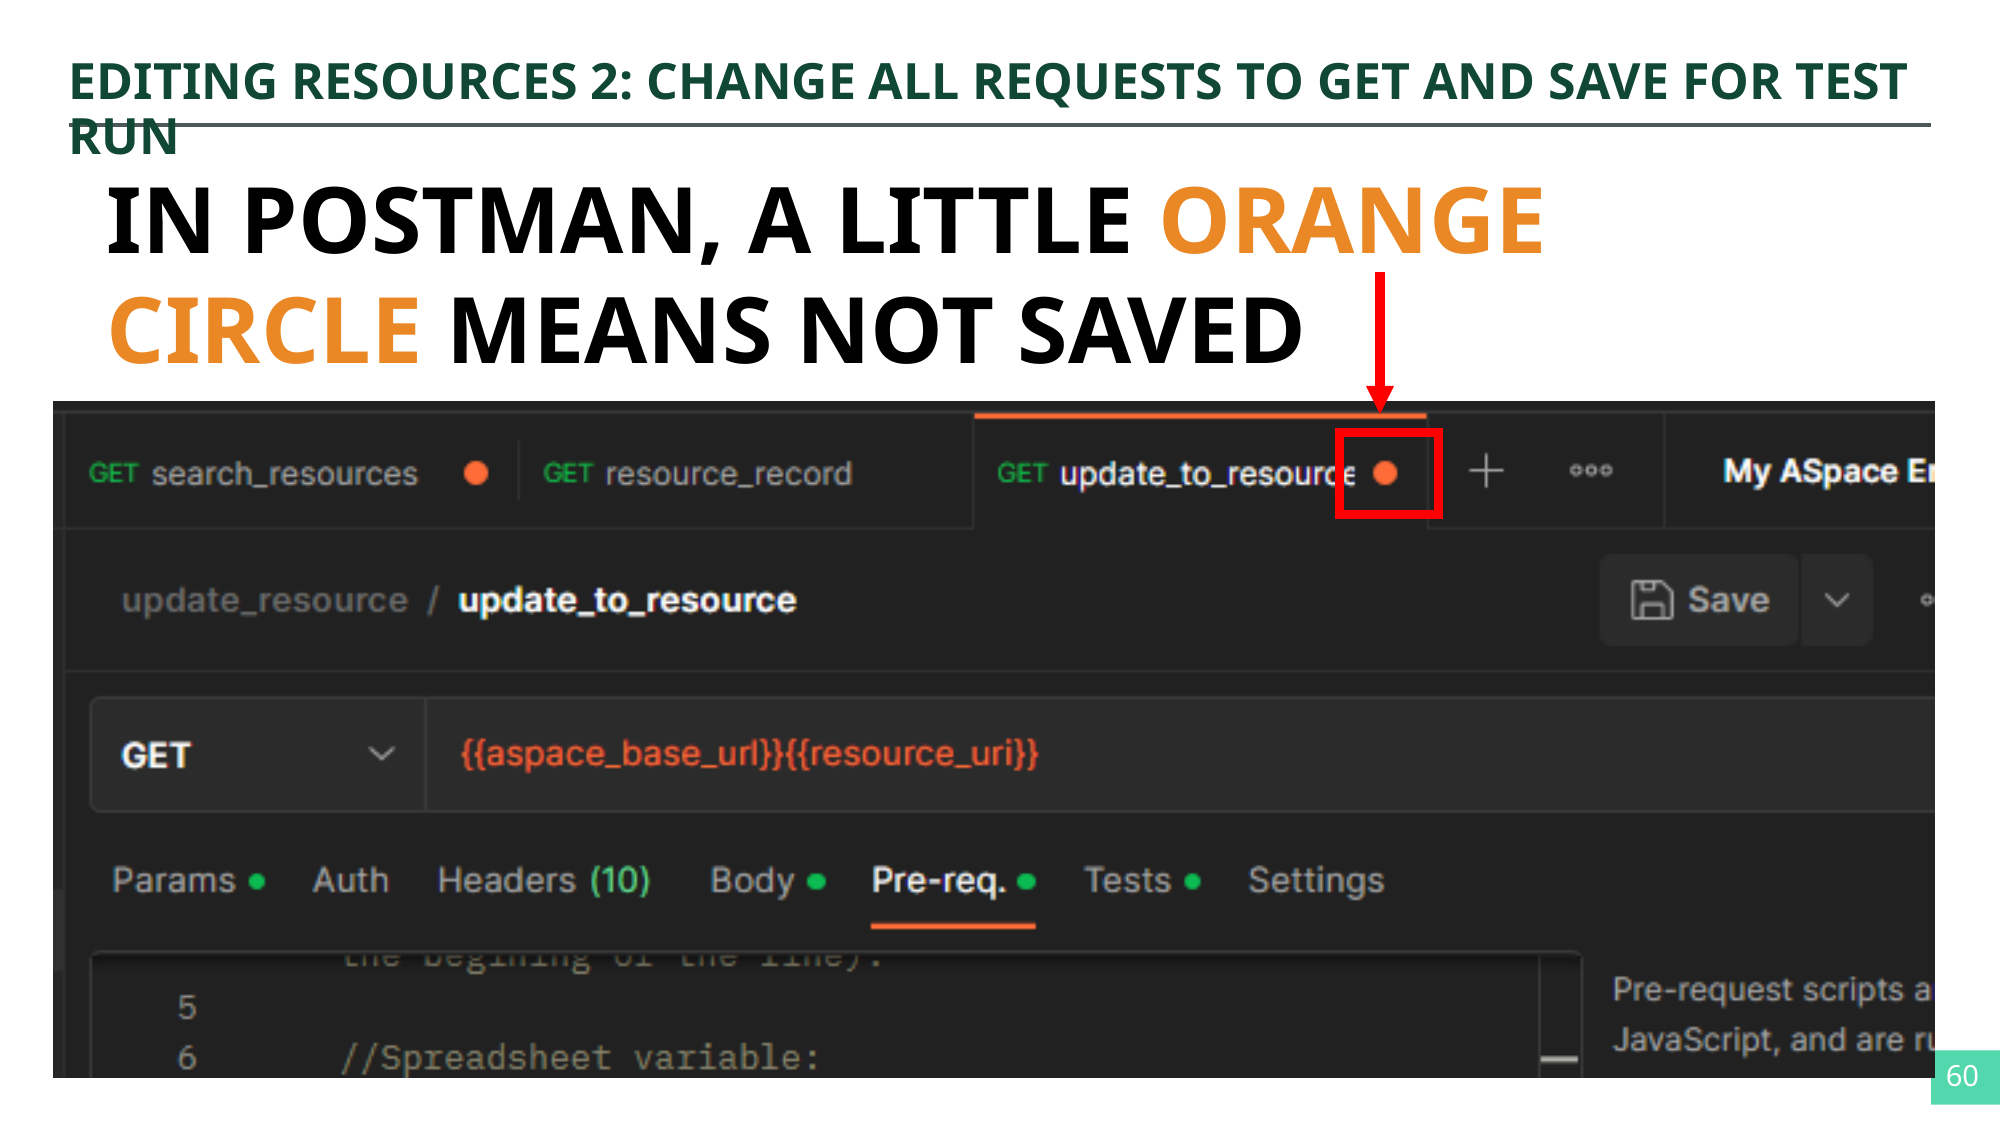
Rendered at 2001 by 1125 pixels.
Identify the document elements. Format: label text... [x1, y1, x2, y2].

picture [53, 401, 1935, 1078]
title EDITING RESOURCES 2: CHANGE ALL REQUESTS TO GET AND SAVE FOR TEST RUN [53, 49, 1936, 145]
text_box IN POSTMAN, A LITTLE ORANGE CIRCLE MEANS NOT SAVED [91, 154, 1898, 390]
